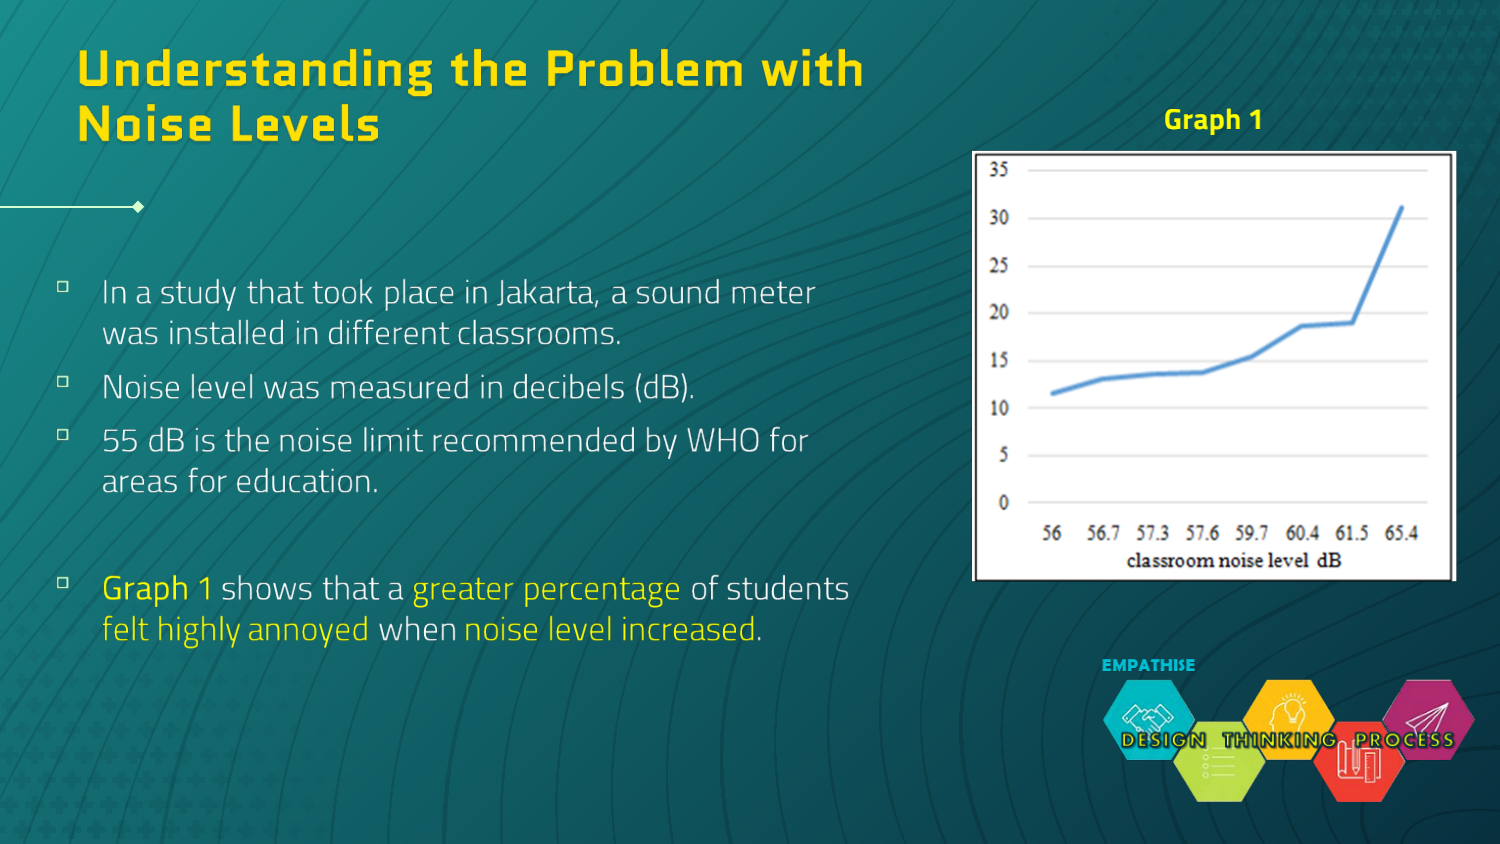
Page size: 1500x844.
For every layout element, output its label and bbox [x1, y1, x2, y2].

picture [24, 24, 1476, 803]
